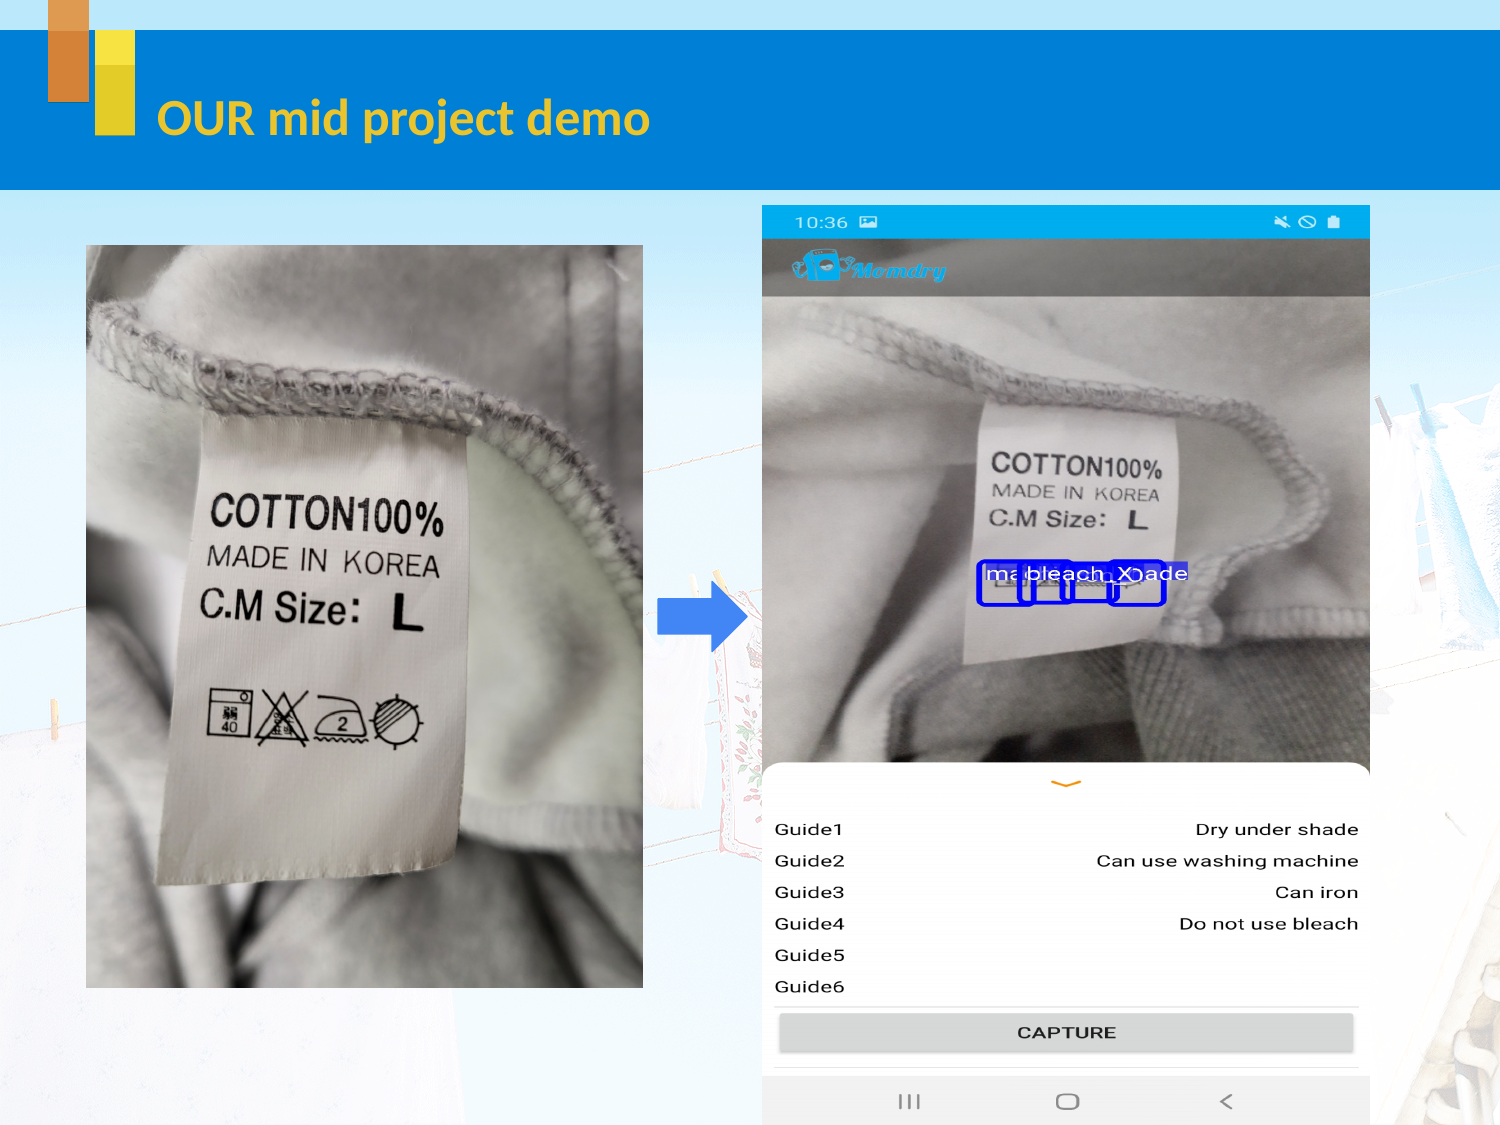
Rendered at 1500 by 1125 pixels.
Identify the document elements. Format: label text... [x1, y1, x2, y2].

picture [0, 0, 1500, 1125]
text_box [658, 581, 748, 652]
text_box OUR mid project demo [141, 67, 904, 161]
